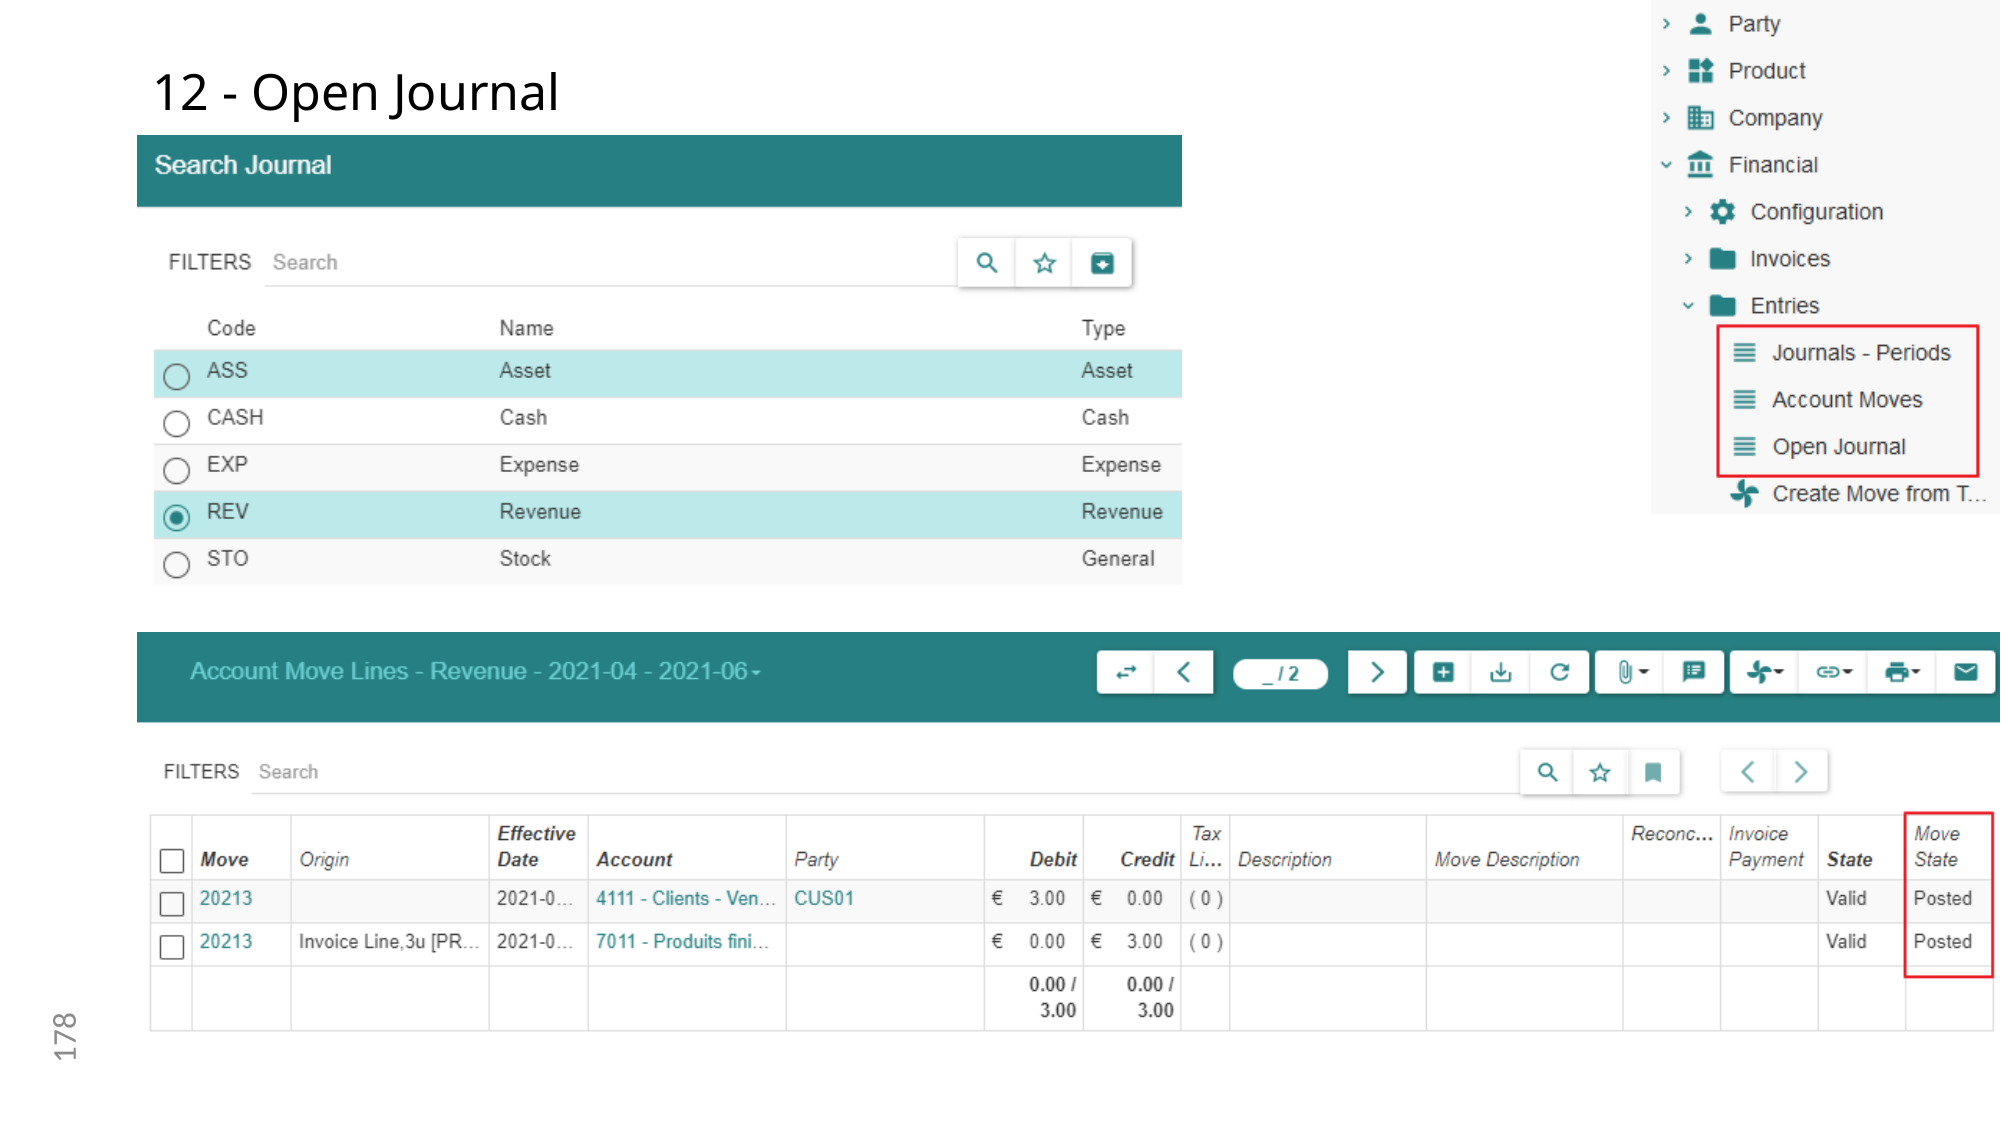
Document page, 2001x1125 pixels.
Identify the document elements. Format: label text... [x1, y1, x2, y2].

title 12 - Open Journal [137, 59, 1651, 136]
picture [137, 135, 1182, 588]
picture [137, 632, 2000, 1036]
slide_number 178 [32, 969, 93, 1108]
picture [1651, 0, 2000, 515]
